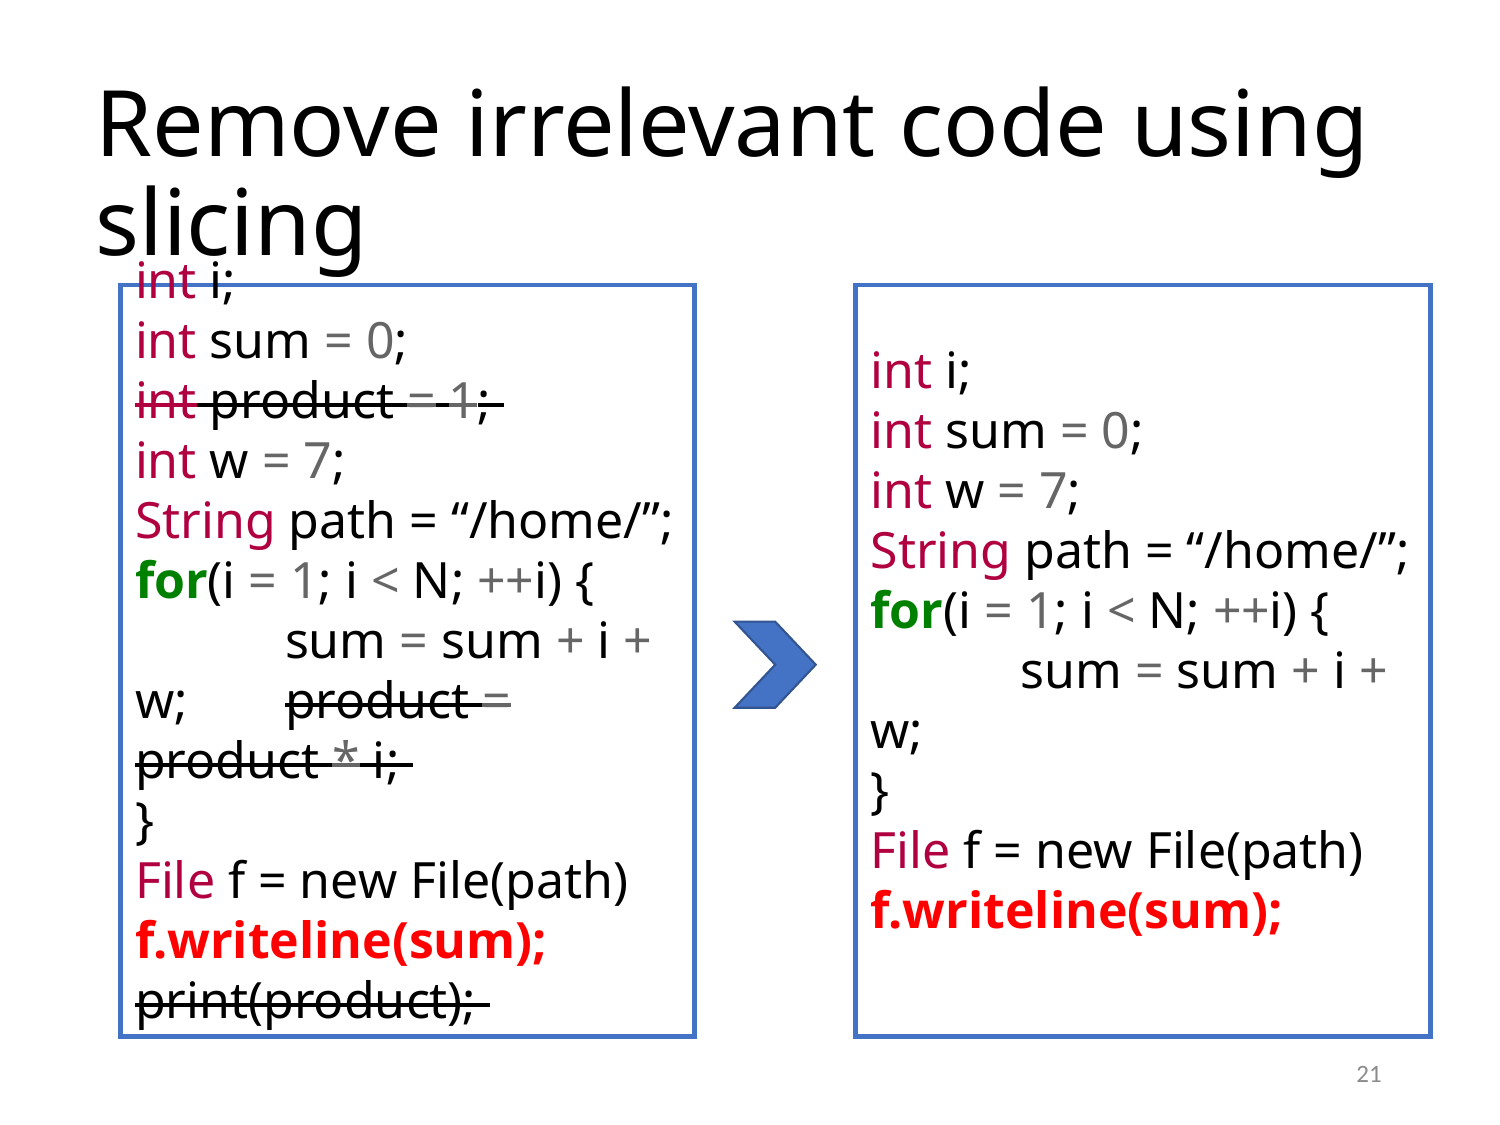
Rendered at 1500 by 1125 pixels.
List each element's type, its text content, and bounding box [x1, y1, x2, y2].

slide_number 21 [1059, 1042, 1397, 1103]
text_box int i; int sum = 0; int product = 1; int w = 7; String path = “/home/”; for(i = 1; i < N; ++i) { sum = sum + i + w; product = product * i; } File f = new File(path) f.writeline(sum); print(product); [119, 285, 696, 1038]
title Remove irrelevant code using slicing [80, 67, 1455, 285]
text_box [732, 620, 818, 709]
text_box int i; int sum = 0; int w = 7; String path = “/home/”; for(i = 1; i < N; ++i) { sum = sum + i + w; } File f = new File(path) f.writeline(sum); [855, 285, 1431, 1038]
